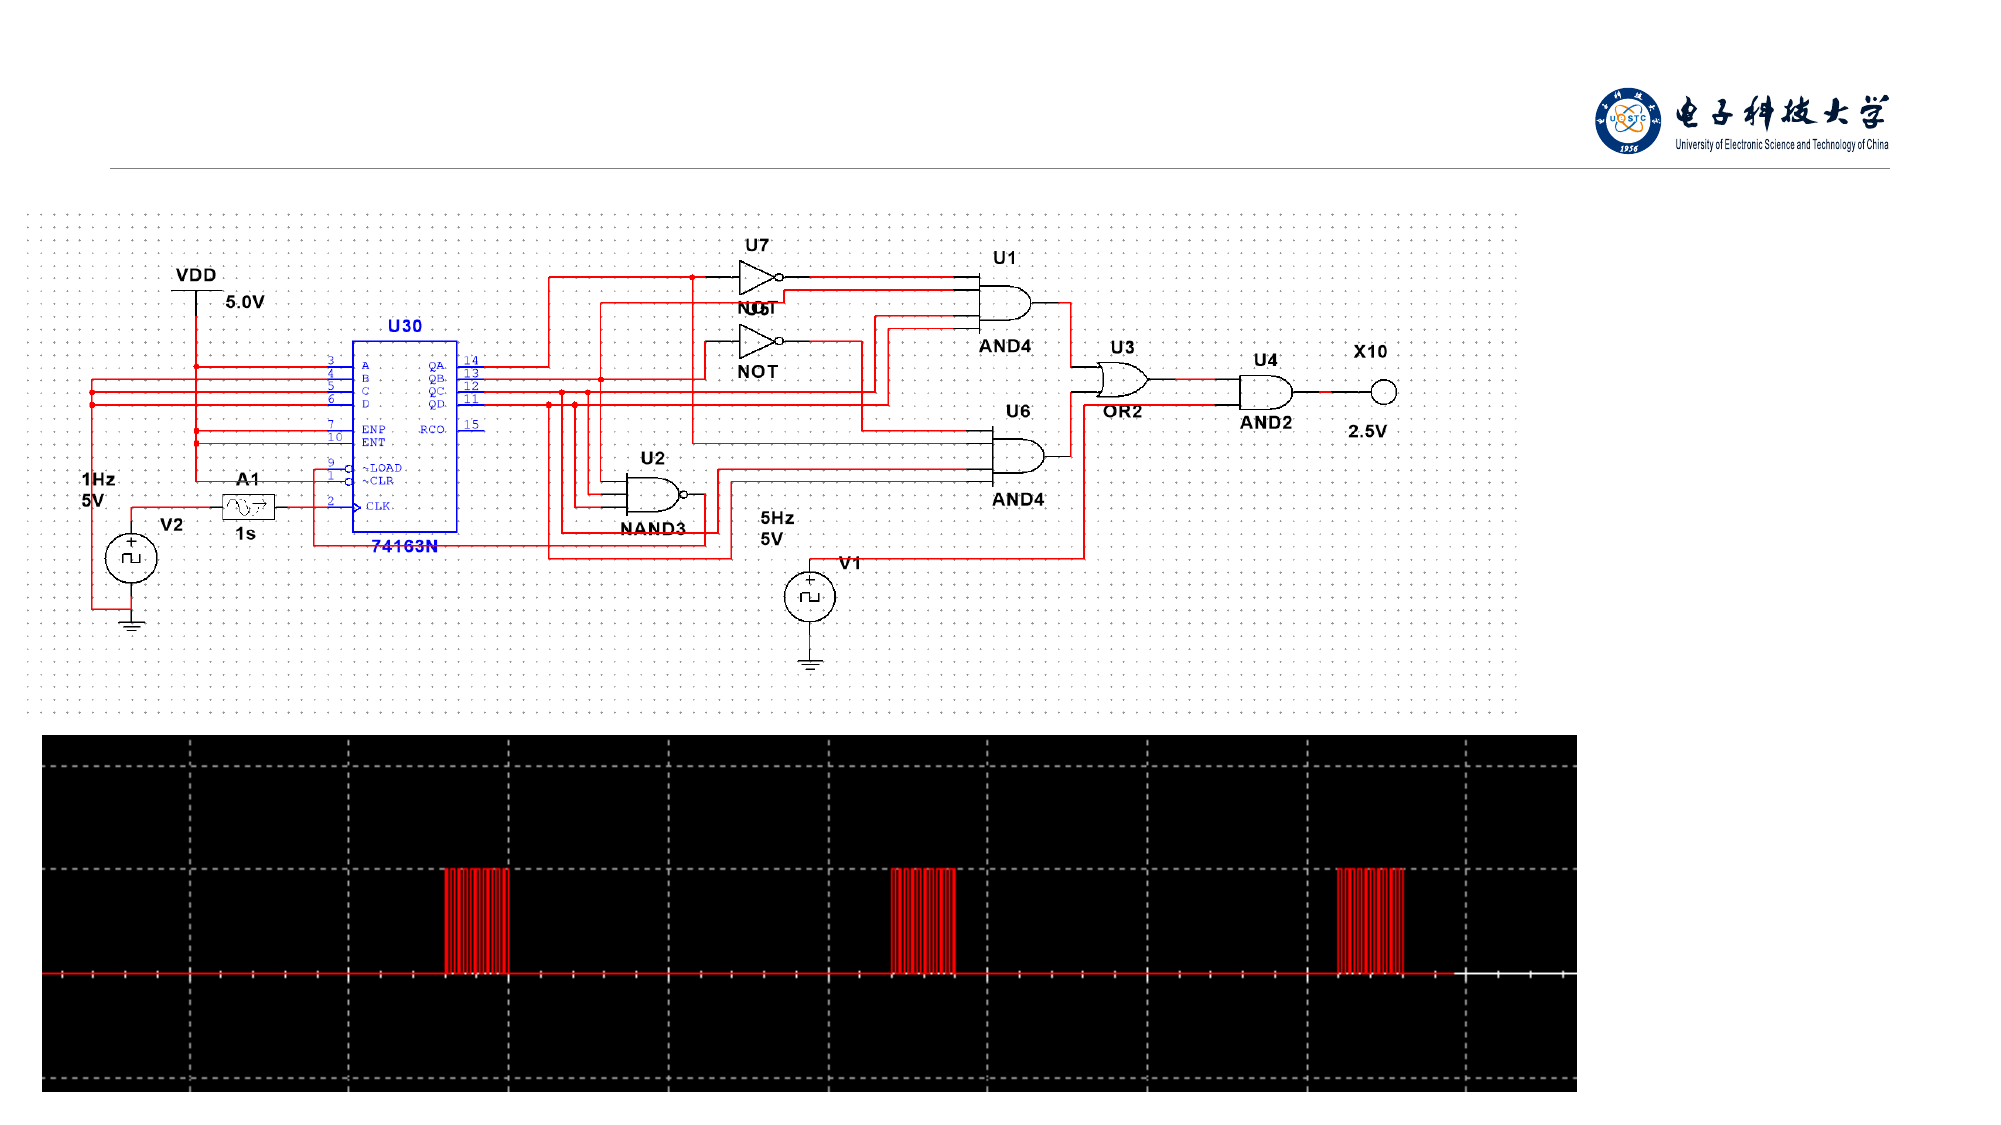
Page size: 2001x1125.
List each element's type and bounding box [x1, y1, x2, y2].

picture [42, 734, 1577, 1092]
picture [21, 207, 1522, 721]
